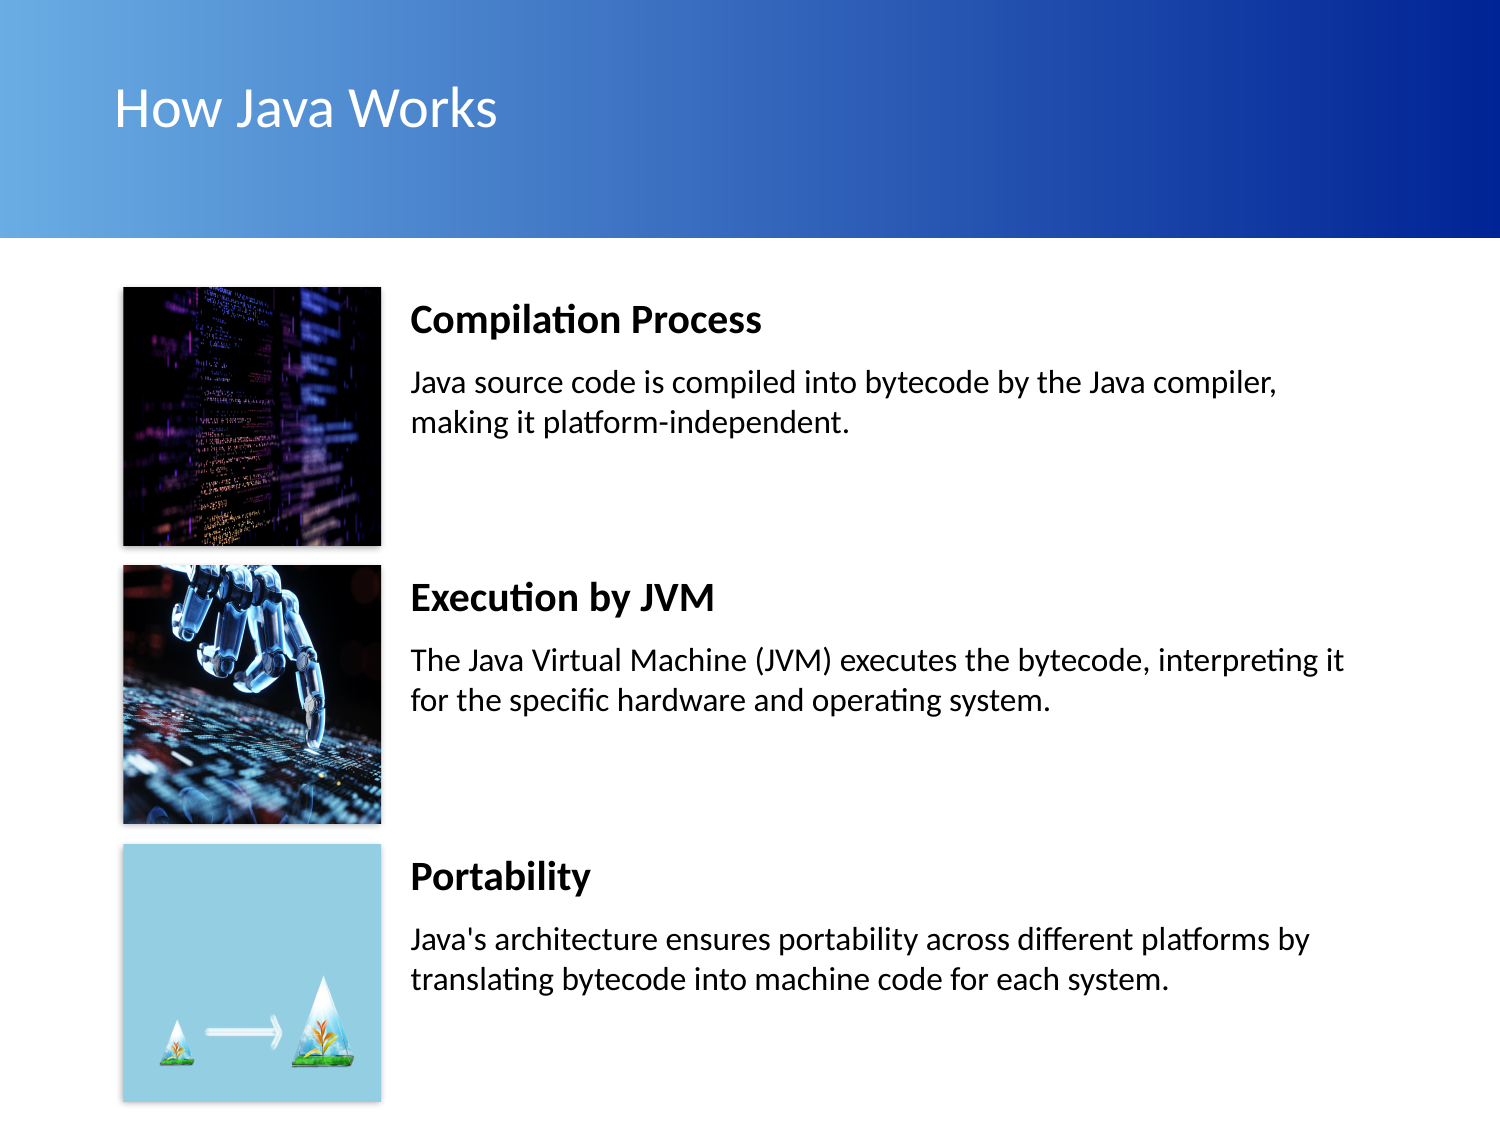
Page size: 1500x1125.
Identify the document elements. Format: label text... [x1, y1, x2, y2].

title How Java Works [99, 57, 1450, 150]
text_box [123, 287, 1351, 1102]
